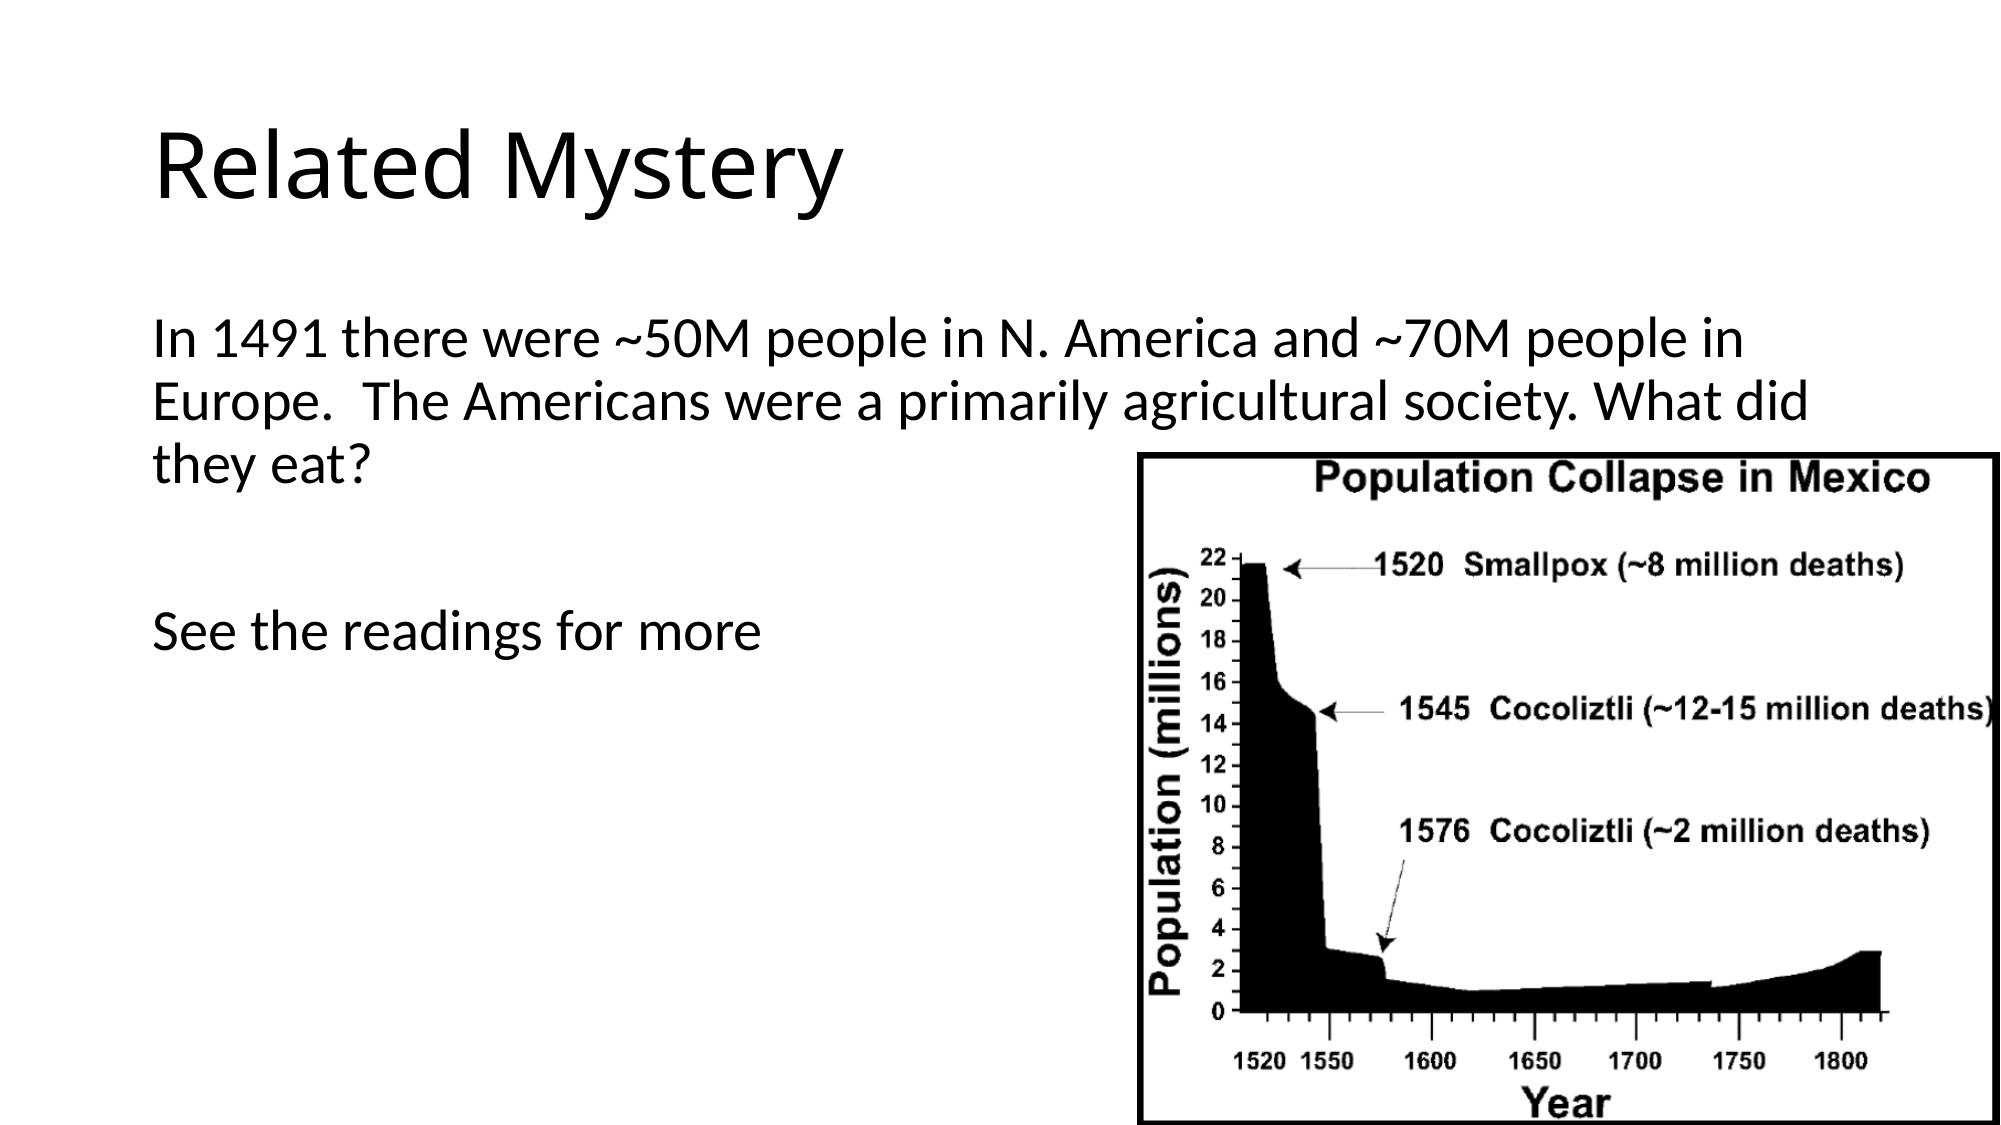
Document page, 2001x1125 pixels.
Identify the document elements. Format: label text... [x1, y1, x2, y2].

list In 1491 there were ~50M people in N. America and ~70M people in Europe. The Americans were a primarily agricultural society. What did they eat? See the readings for more [137, 299, 1863, 1014]
picture [1137, 452, 2000, 1125]
title Related Mystery [137, 59, 1863, 278]
